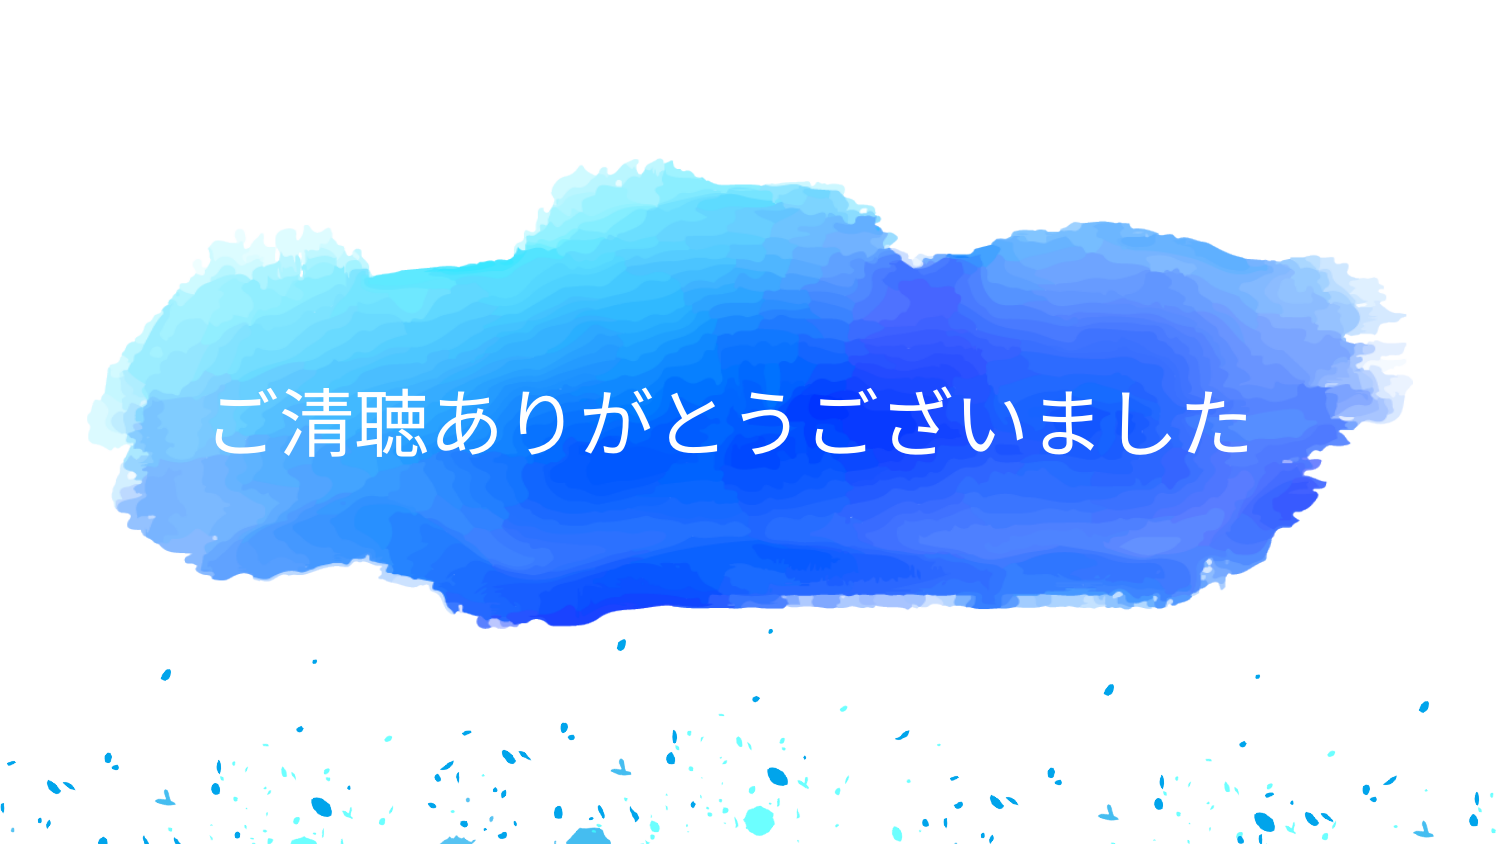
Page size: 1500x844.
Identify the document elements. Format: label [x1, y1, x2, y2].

picture [0, 158, 1500, 844]
